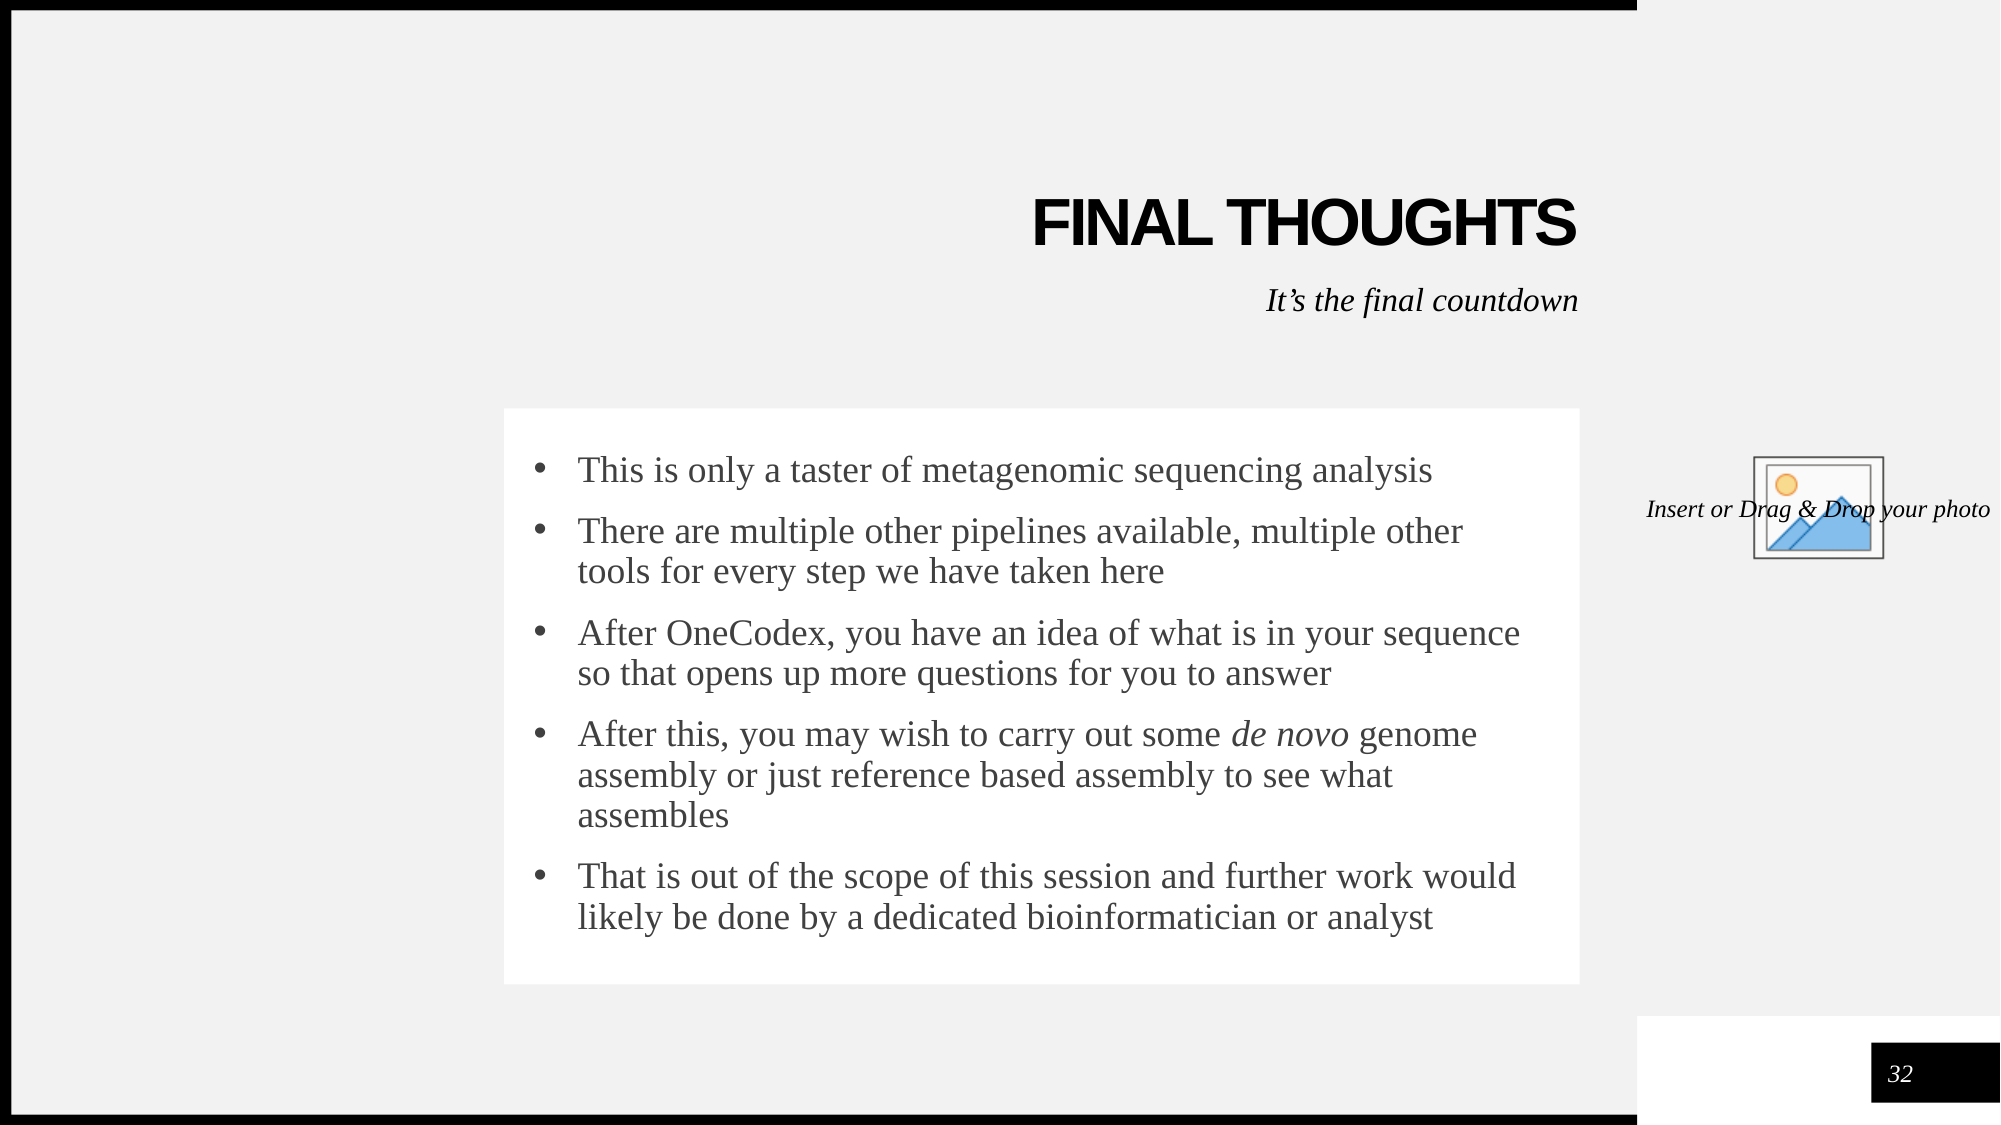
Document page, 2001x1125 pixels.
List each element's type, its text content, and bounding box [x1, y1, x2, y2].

title FINAL THOUGHTS [729, 188, 1580, 260]
picture [1637, 0, 2000, 1016]
list It’s the final countdown [729, 282, 1580, 342]
slide_number 32 [1877, 1050, 1924, 1096]
list This is only a taster of metagenomic sequencing analysis There are multiple other pipelines available, multiple other tools for every step we have taken here After OneCodex, you have an idea of what is in your sequence so that opens up more questions for you to answer After this, you may wish to carry out some de novo genome assembly or just reference based assembly to see what assembles That is out of the scope of this session and further work would likely be done by a dedicated bioinformatician or analyst [504, 408, 1580, 985]
